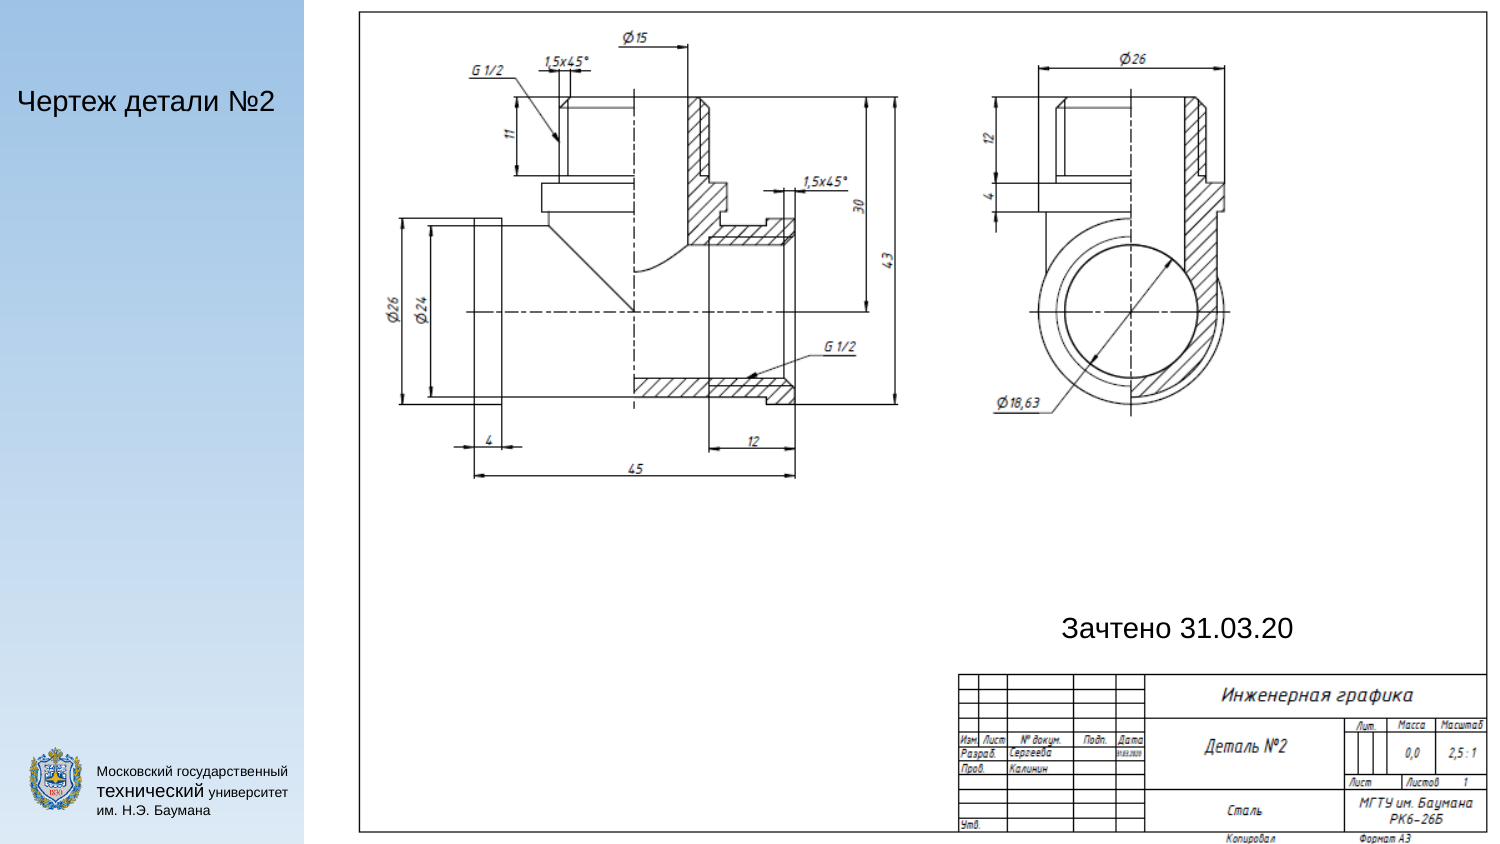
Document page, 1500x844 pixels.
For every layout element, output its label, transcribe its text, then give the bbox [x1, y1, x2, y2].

text_box Чертеж детали №2 [2, 74, 291, 125]
picture [303, 0, 1500, 844]
picture [29, 747, 82, 810]
